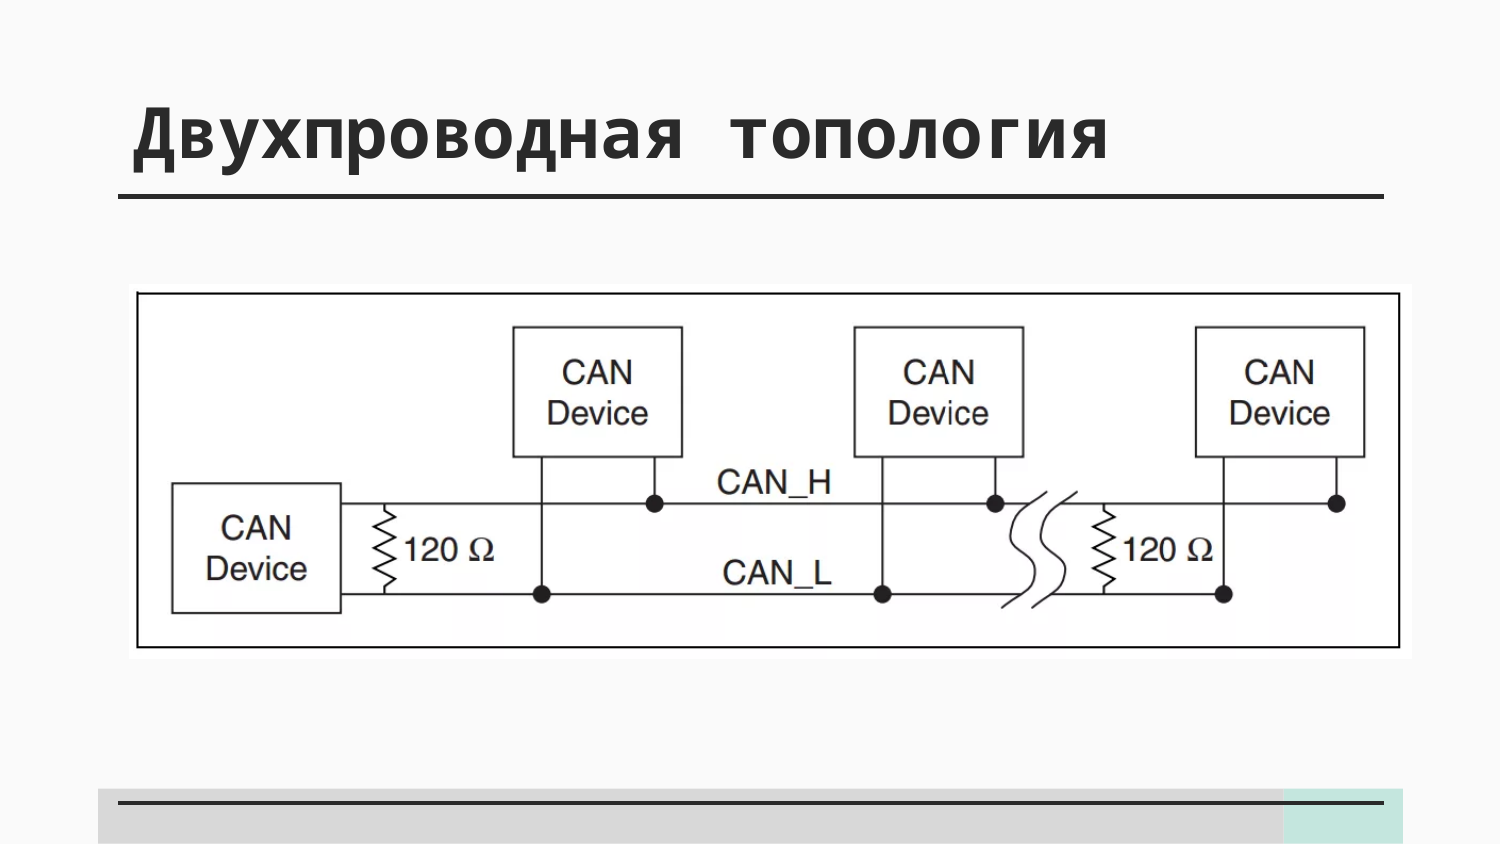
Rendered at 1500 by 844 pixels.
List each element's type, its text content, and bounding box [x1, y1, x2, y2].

title Двухпроводная топология [118, 72, 1382, 167]
picture [128, 284, 1412, 660]
